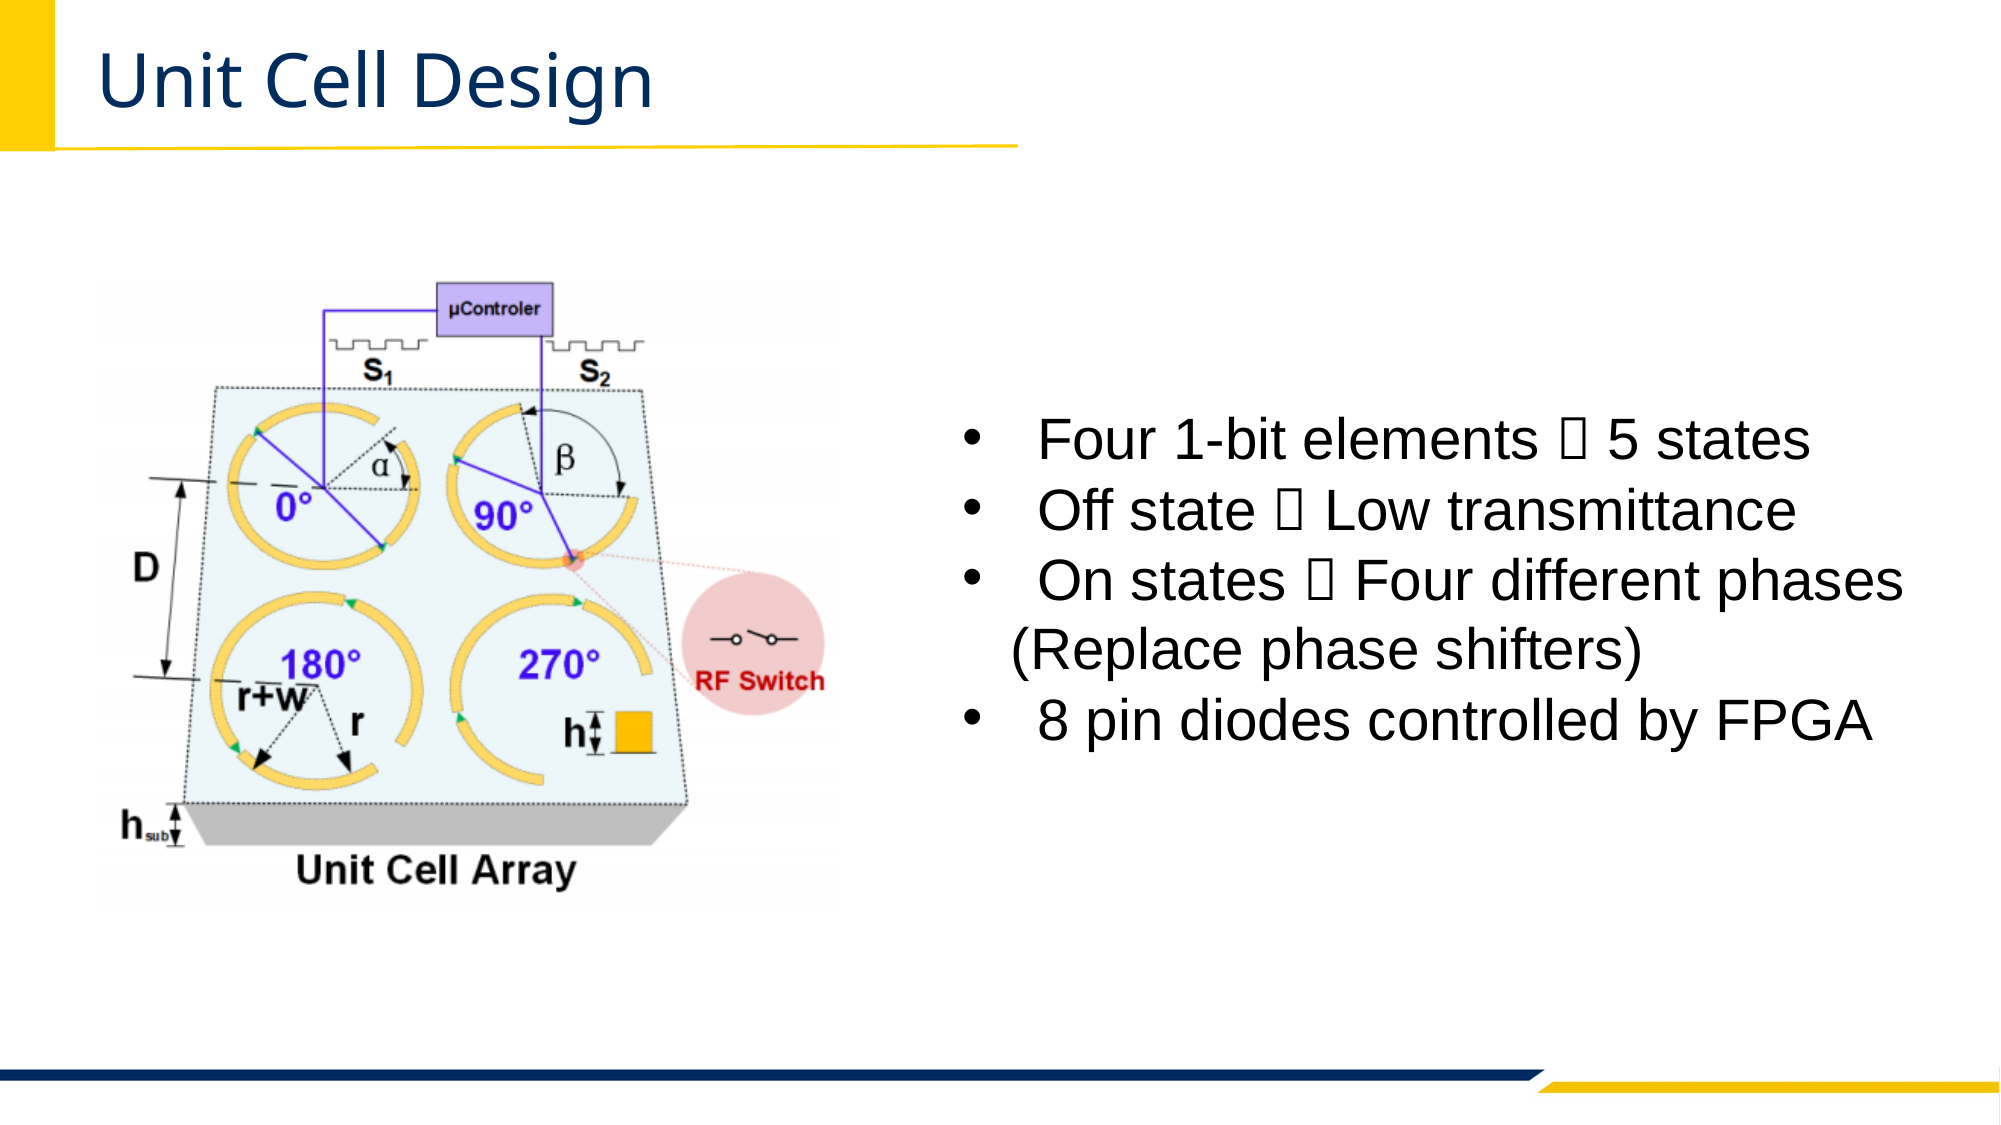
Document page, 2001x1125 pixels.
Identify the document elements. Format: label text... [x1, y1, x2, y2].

picture [0, 1066, 2000, 1125]
text_box Four 1-bit elements  5 states Off state  Low transmittance On states  Four different phases (Replace phase shifters) 8 pin diodes controlled by FPGA [947, 394, 1921, 759]
picture [0, 224, 888, 933]
text_box Unit Cell Design [81, 35, 777, 129]
